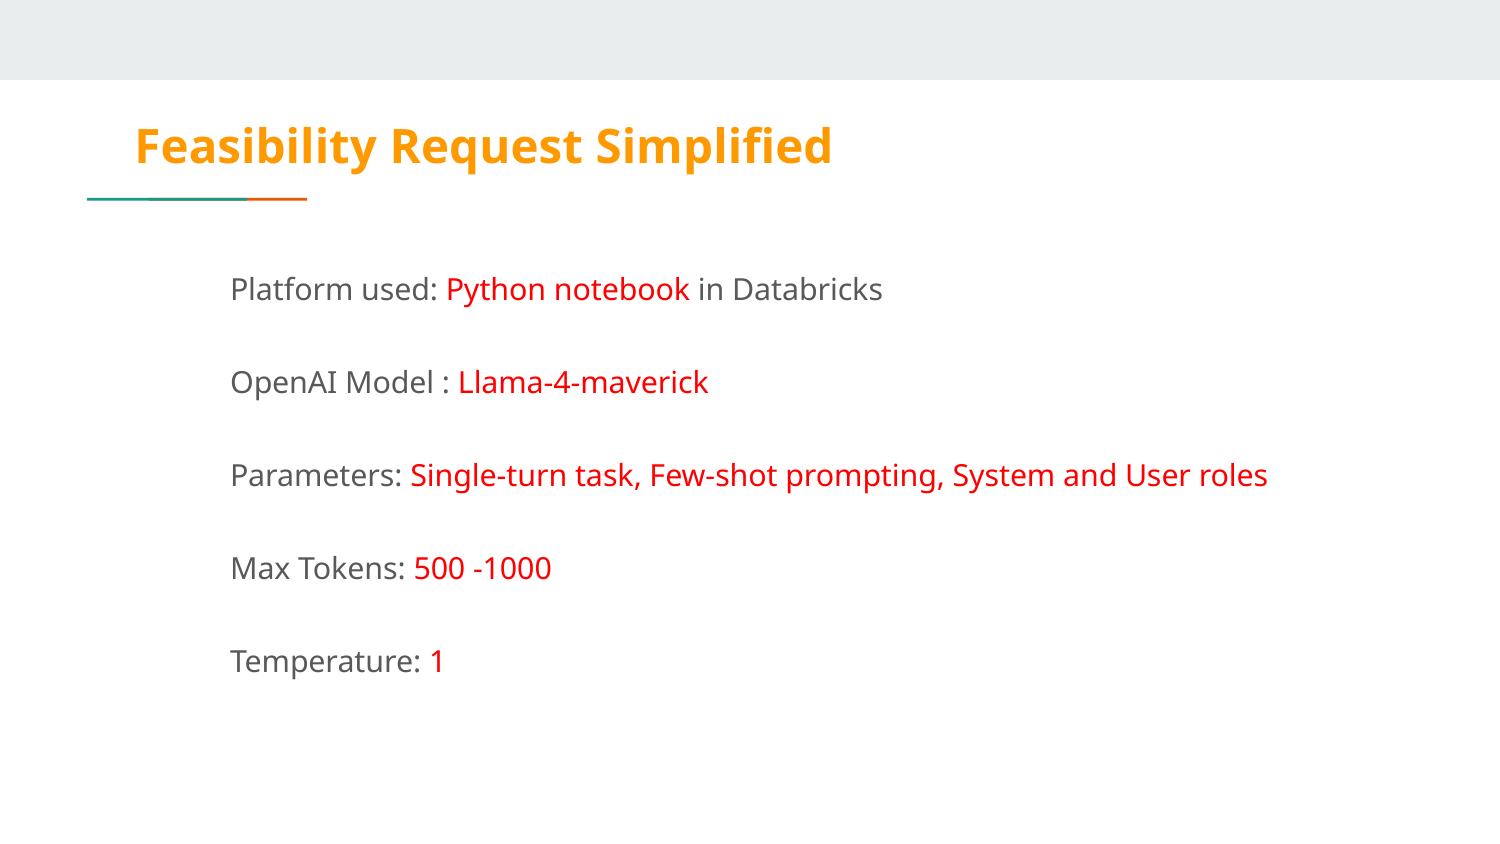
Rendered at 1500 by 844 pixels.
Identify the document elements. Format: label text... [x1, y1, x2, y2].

list Platform used: Python notebook in Databricks OpenAI Model : Llama-4-maverick Parameters: Single-turn task, Few-shot prompting, System and User roles Max Tokens: 500 -1000 Temperature: 1 [215, 219, 1285, 707]
title Feasibility Request Simplified [119, 100, 1381, 189]
